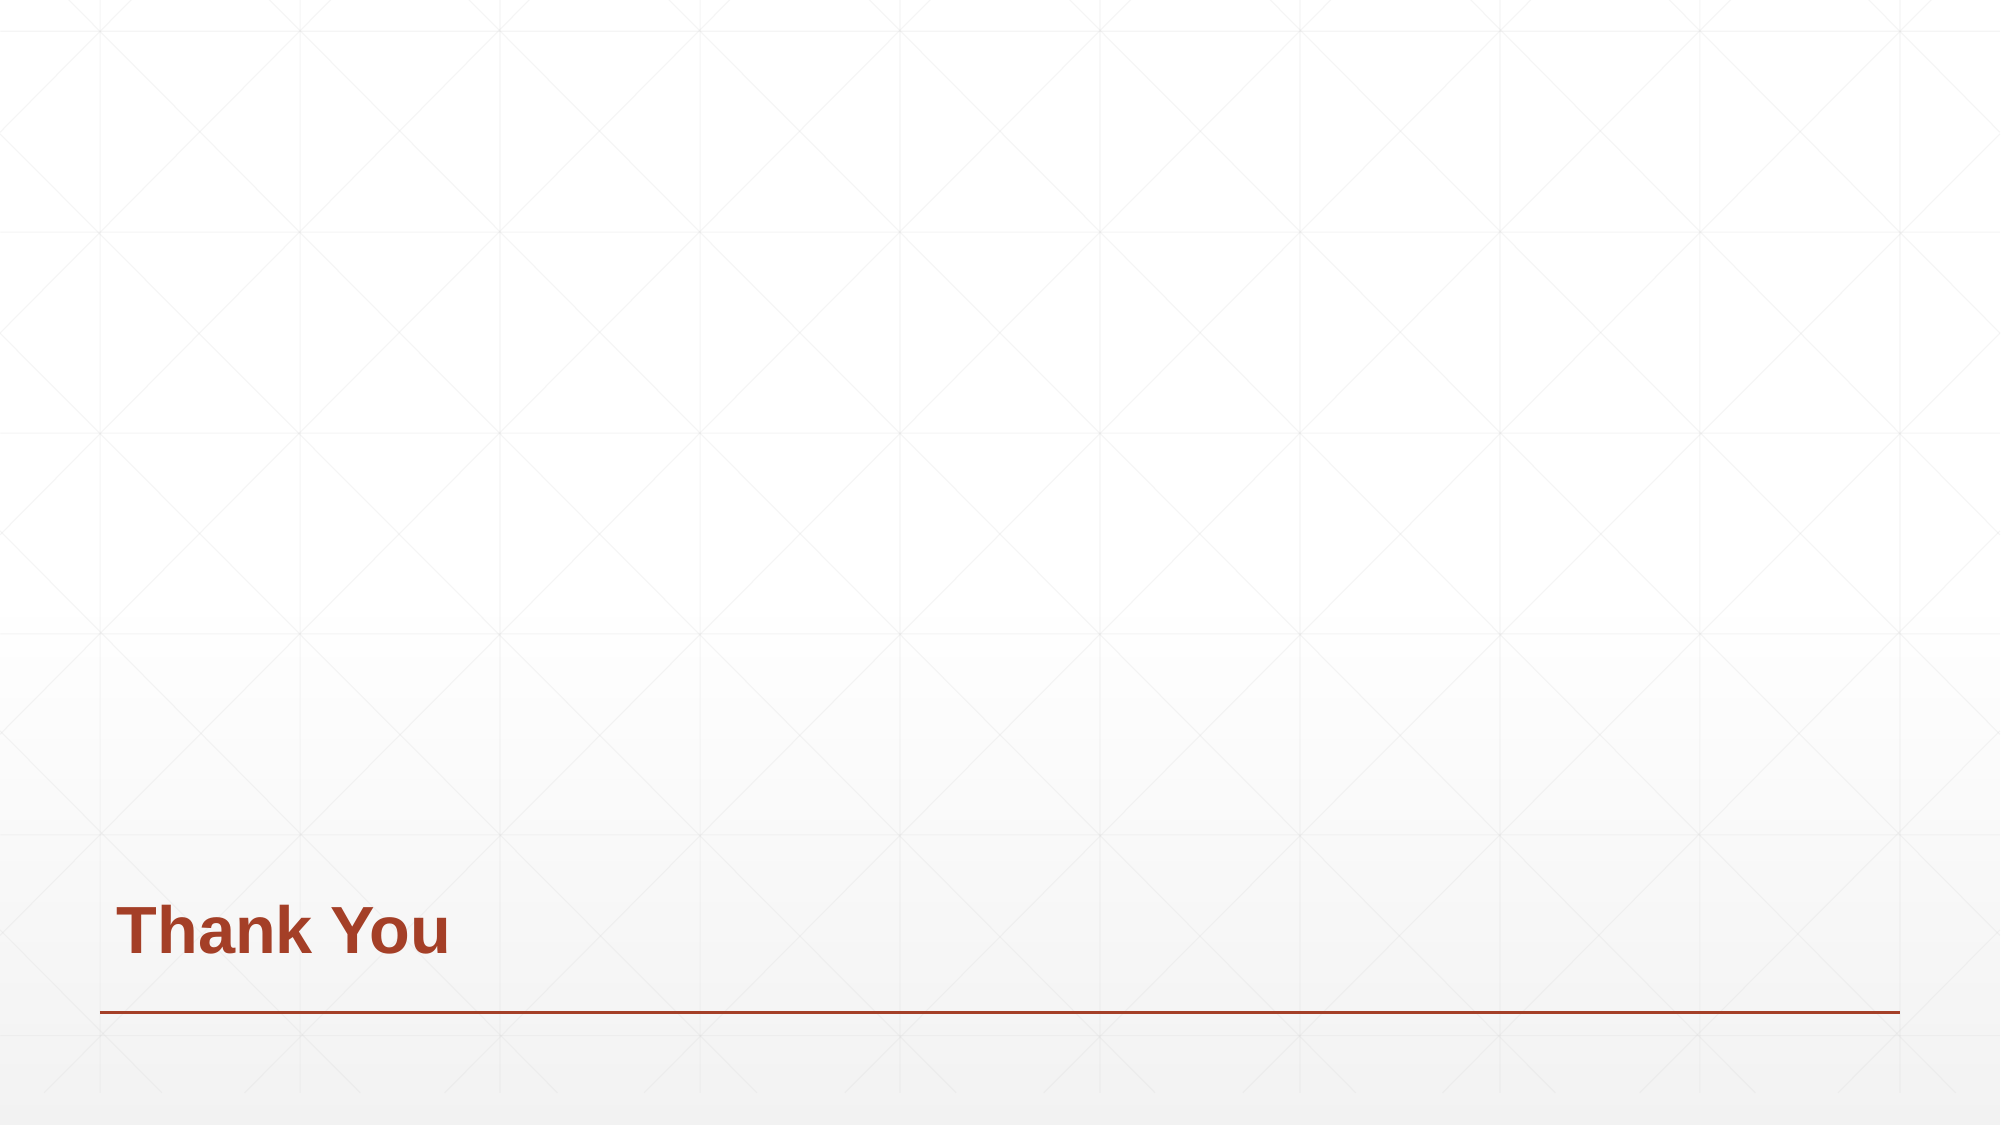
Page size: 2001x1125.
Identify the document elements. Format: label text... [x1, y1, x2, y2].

title Thank You [101, 726, 1890, 976]
